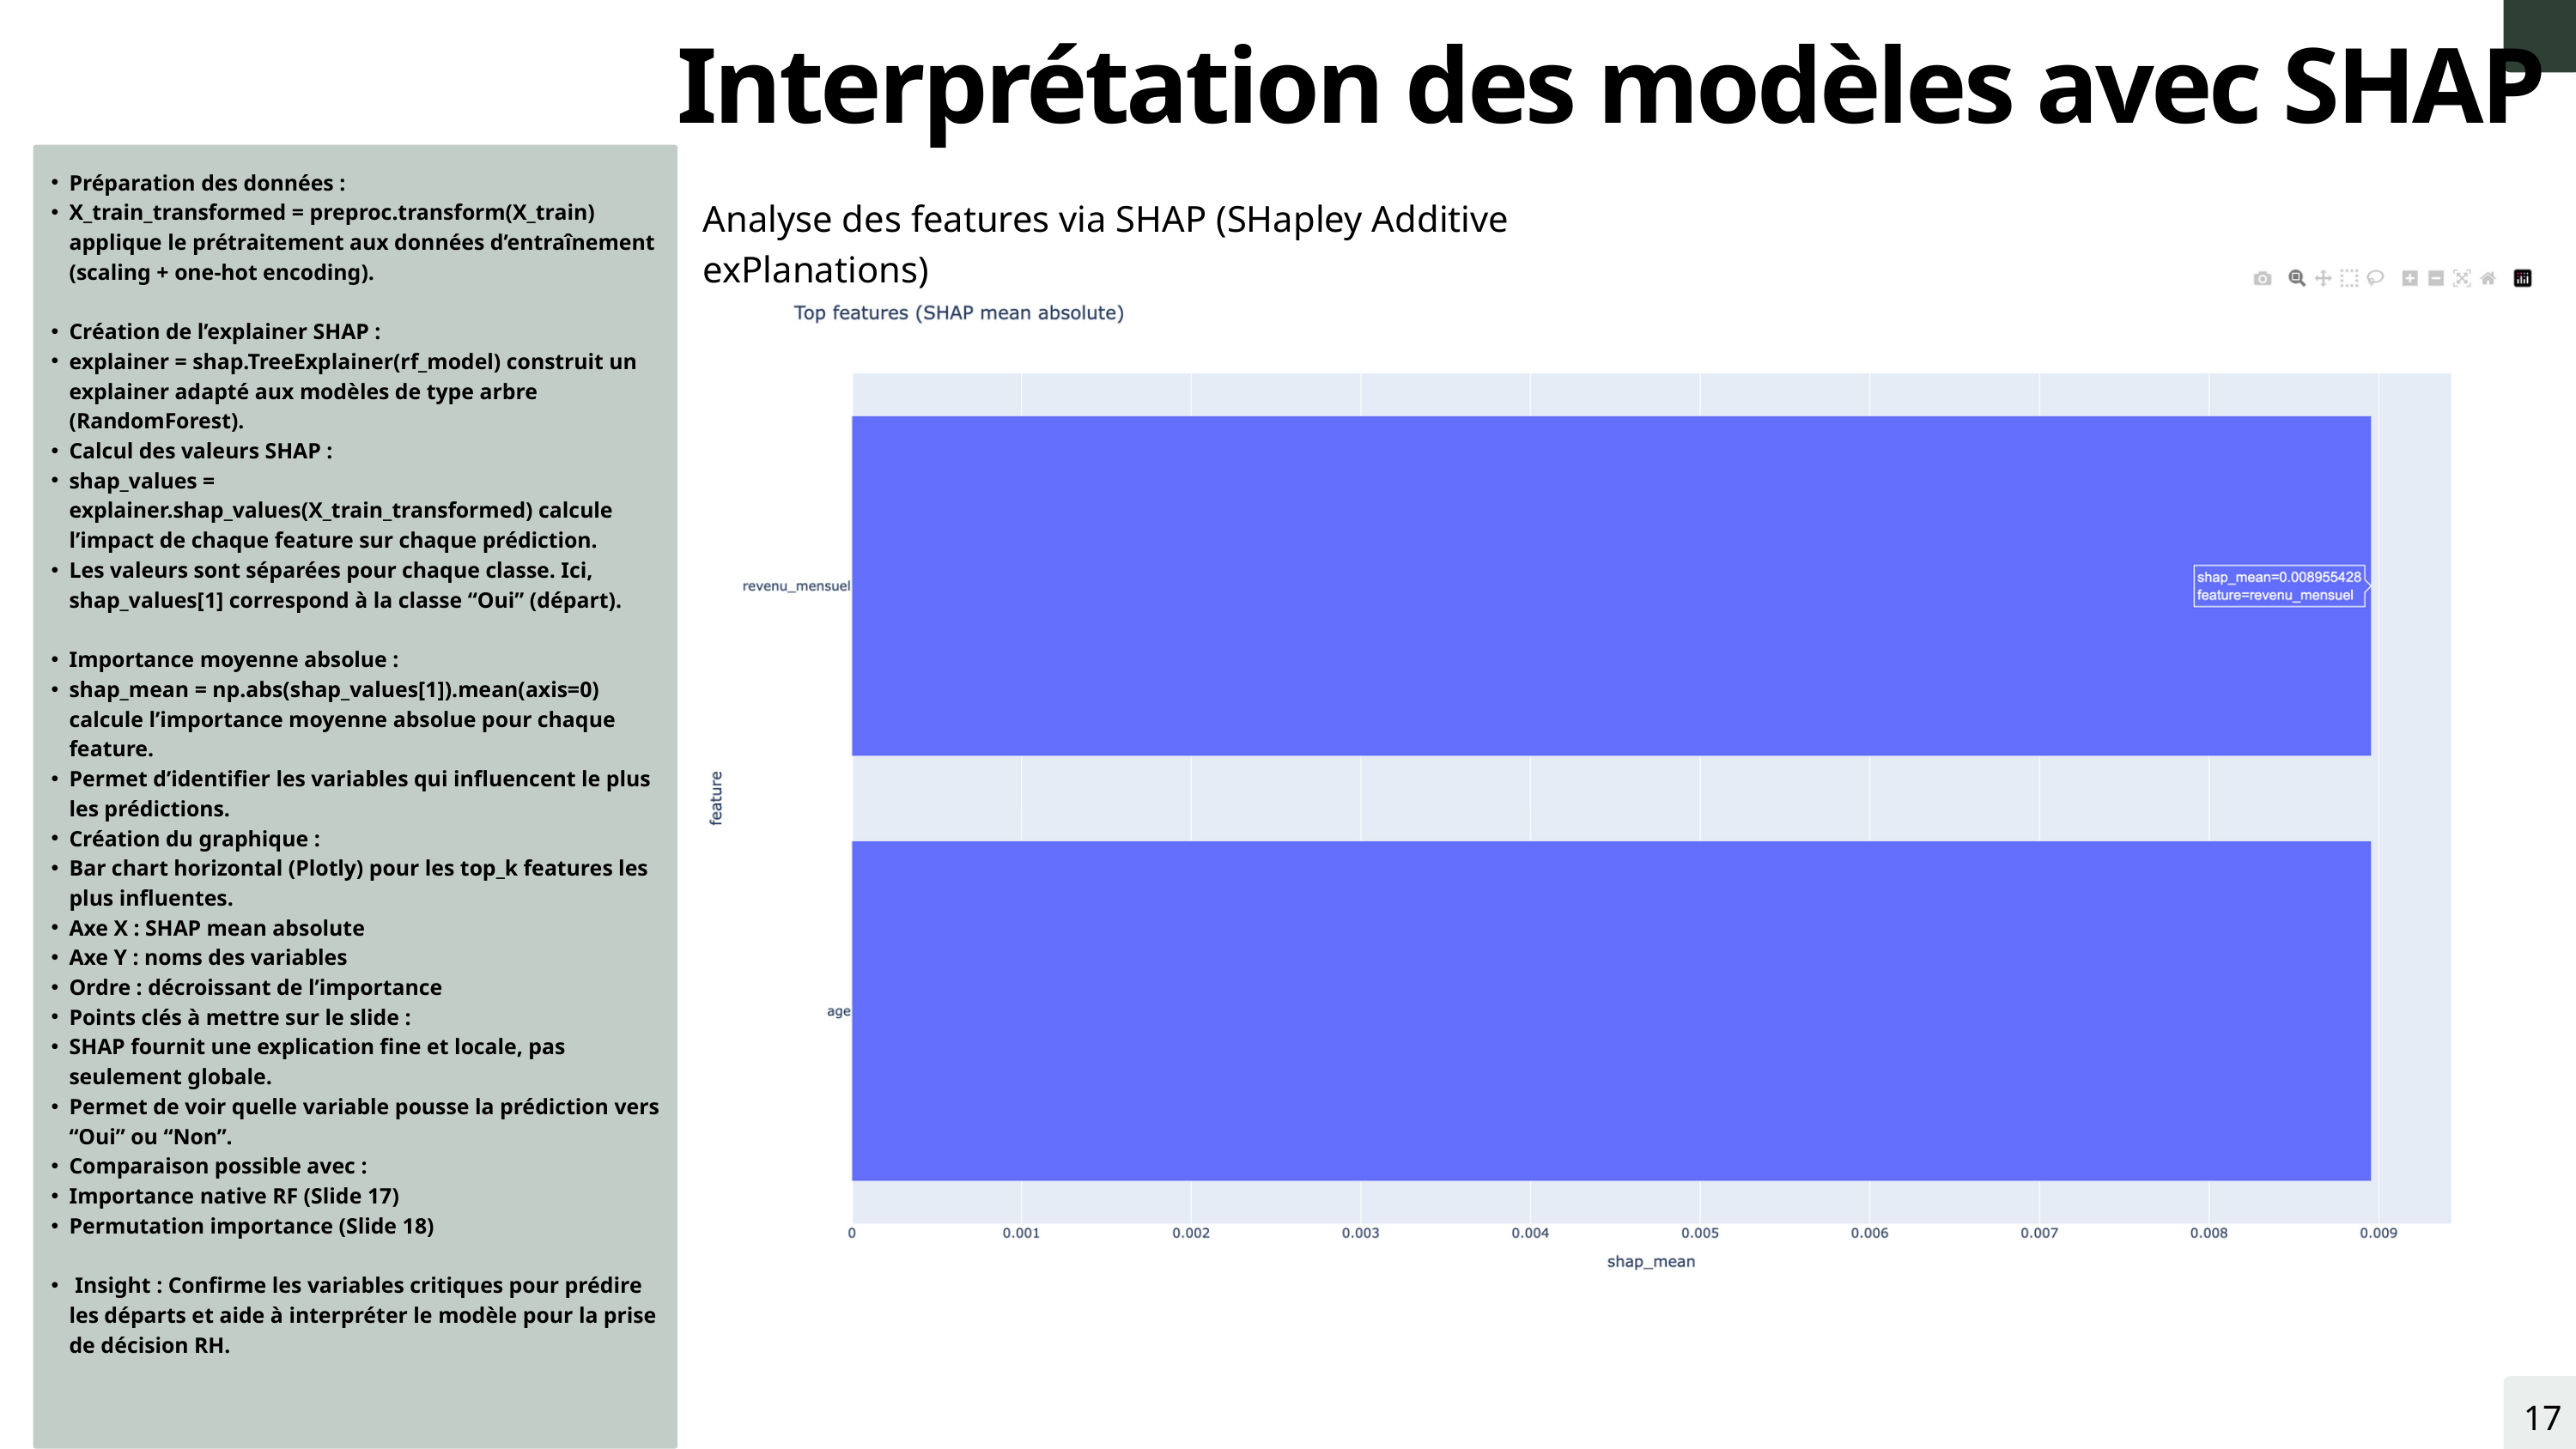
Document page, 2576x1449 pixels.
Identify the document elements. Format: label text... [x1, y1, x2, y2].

text_box Préparation des données : X_train_transformed = preproc.transform(X_train) applique le prétraitement aux données d’entraînement (scaling + one-hot encoding). Création de l’explainer SHAP : explainer = shap.TreeExplainer(rf_model) construit un explainer adapté aux modèles de type arbre (RandomForest). Calcul des valeurs SHAP : shap_values = explainer.shap_values(X_train_transformed) calcule l’impact de chaque feature sur chaque prédiction. Les valeurs sont séparées pour chaque classe. Ici, shap_values[1] correspond à la classe “Oui” (départ). Importance moyenne absolue : shap_mean = np.abs(shap_values[1]).mean(axis=0) calcule l’importance moyenne absolue pour chaque feature. Permet d’identifier les variables qui influencent le plus les prédictions. Création du graphique : Bar chart horizontal (Plotly) pour les top_k features les plus influentes. Axe X : SHAP mean absolute Axe Y : noms des variables Ordre : décroissant de l’importance Points clés à mettre sur le slide : SHAP fournit une explication fine et locale, pas seulement globale. Permet de voir quelle variable pousse la prédiction vers “Oui” ou “Non”. Comparaison possible avec : Importance native RF (Slide 17) Permutation importance (Slide 18) Insight : Confirme les variables critiques pour prédire les départs et aide à interpréter le modèle pour la prise de décision RH. [33, 1127, 661, 1388]
text_box Interprétation des modèles avec SHAP [677, 0, 2557, 145]
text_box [2503, 1375, 2576, 1449]
text_box Analyse des features via SHAP (SHapley Additive exPlanations) [702, 189, 1735, 290]
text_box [2503, 0, 2576, 73]
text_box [0, 474, 1008, 1119]
text_box [702, 259, 2543, 1315]
text_box Préparation des données : X_train_transformed = preproc.transform(X_train) applique le prétraitement aux données d’entraînement (scaling + one-hot encoding). Création de l’explainer SHAP : explainer = shap.TreeExplainer(rf_model) construit un explainer adapté aux modèles de type arbre (RandomForest). Calcul des valeurs SHAP : shap_values = explainer.shap_values(X_train_transformed) calcule l’impact de chaque feature sur chaque prédiction. Les valeurs sont séparées pour chaque classe. Ici, shap_values[1] correspond à la classe “Oui” (départ). Importance moyenne absolue : shap_mean = np.abs(shap_values[1]).mean(axis=0) calcule l’importance moyenne absolue pour chaque feature. Permet d’identifier les variables qui influencent le plus les prédictions. Création du graphique : Bar chart horizontal (Plotly) pour les top_k features les plus influentes. Axe X : SHAP mean absolute Axe Y : noms des variables Ordre : décroissant de l’importance Points clés à mettre sur le slide : SHAP fournit une explication fine et locale, pas seulement globale. Permet de voir quelle variable pousse la prédiction vers “Oui” ou “Non”. Comparaison possible avec : Importance native RF (Slide 17) Permutation importance (Slide 18) Insight : Confirme les variables critiques pour prédire les départs et aide à interpréter le modèle pour la prise de décision RH. [33, 165, 661, 473]
